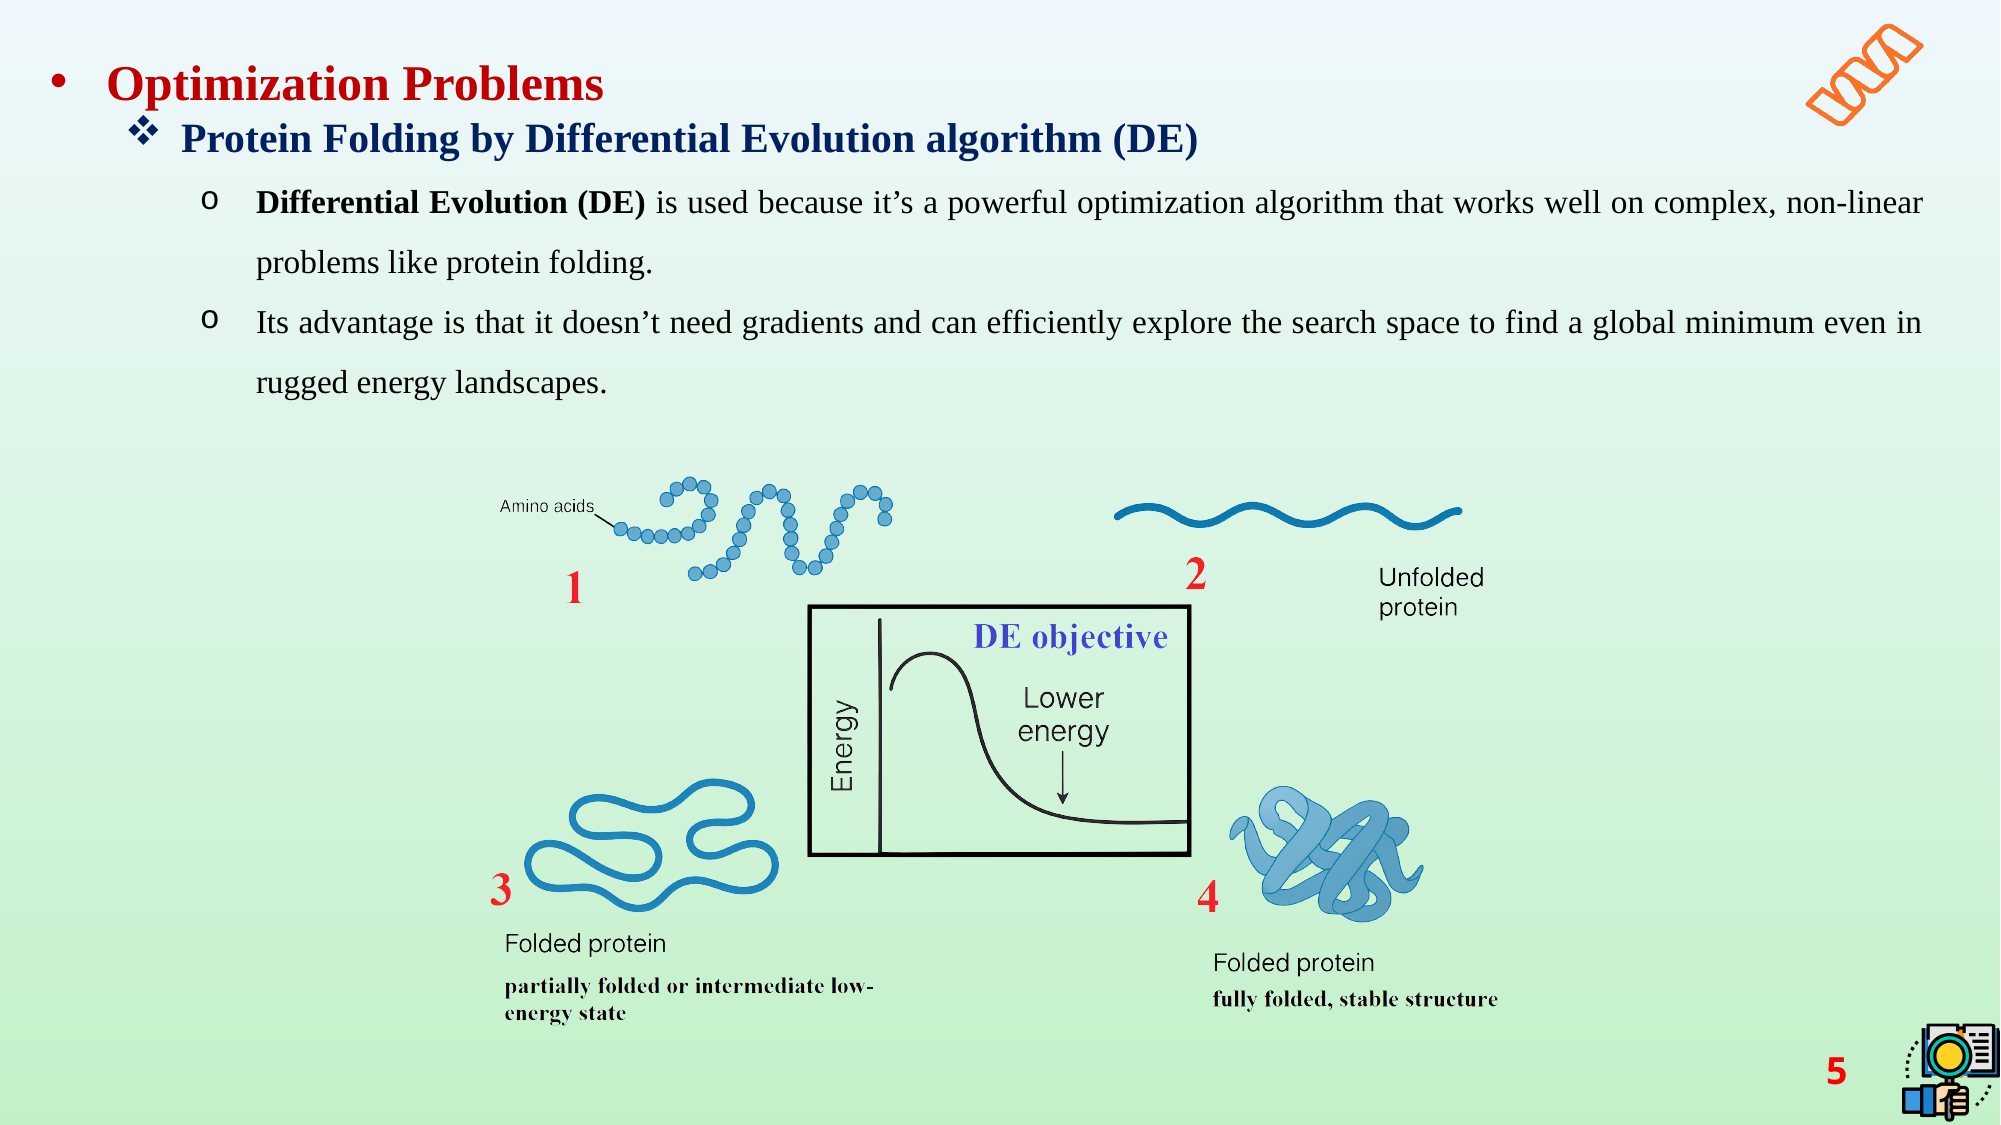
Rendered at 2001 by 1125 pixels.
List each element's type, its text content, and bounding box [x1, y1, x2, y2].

picture [457, 459, 1519, 1044]
slide_number 5 [1412, 1042, 1863, 1103]
text_box Optimization Problems Protein Folding by Differential Evolution algorithm (DE) Differential Evolution (DE) is used because it’s a powerful optimization algorithm that works well on complex, non-linear problems like protein folding. Its advantage is that it doesn’t need gradients and can efficiently explore the search space to find a global minimum even in rugged energy landscapes. [35, 42, 1941, 528]
picture [1731, 0, 2000, 152]
picture [1901, 1023, 2000, 1123]
